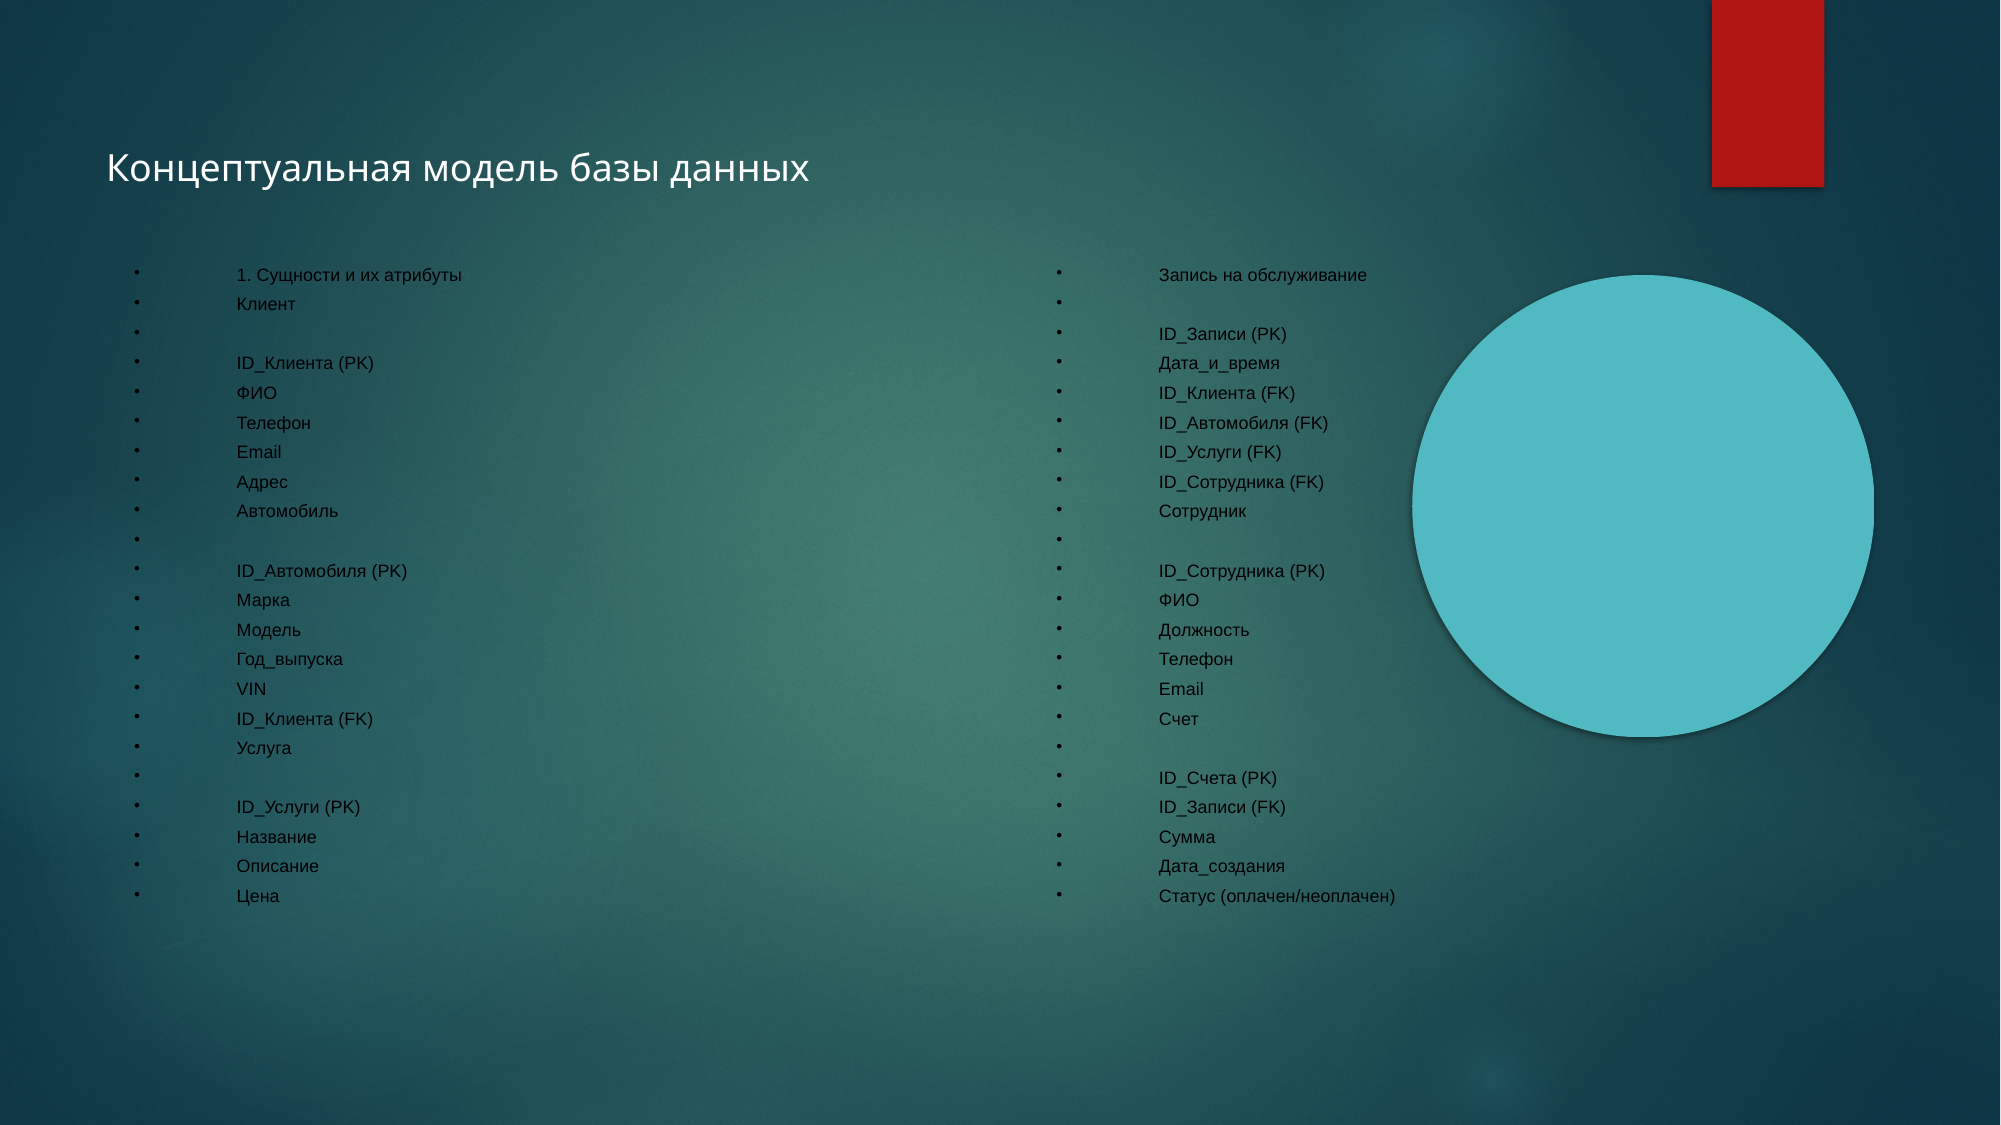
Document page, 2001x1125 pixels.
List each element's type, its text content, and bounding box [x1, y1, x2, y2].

text_box 1. Сущности и их атрибуты Клиент ID_Клиента (PK) ФИО Телефон Email Адрес Автомобиль ID_Автомобиля (PK) Марка Модель Год_выпуска VIN ID_Клиента (FK) Услуга ID_Услуги (PK) Название Описание Цена [99, 263, 979, 916]
text_box Концептуальная модель базы данных [106, 242, 1649, 304]
text_box Запись на обслуживание ID_Записи (PK) Дата_и_время ID_Клиента (FK) ID_Автомобиля (FK) ID_Услуги (FK) ID_Сотрудника (FK) Сотрудник ID_Сотрудника (PK) ФИО Должность Телефон Email Счет ID_Счета (PK) ID_Записи (FK) Сумма Дата_создания Статус (оплачен/неоплачен) [1022, 263, 1901, 916]
text_box [99, 36, 1900, 242]
picture [0, 0, 2001, 1125]
